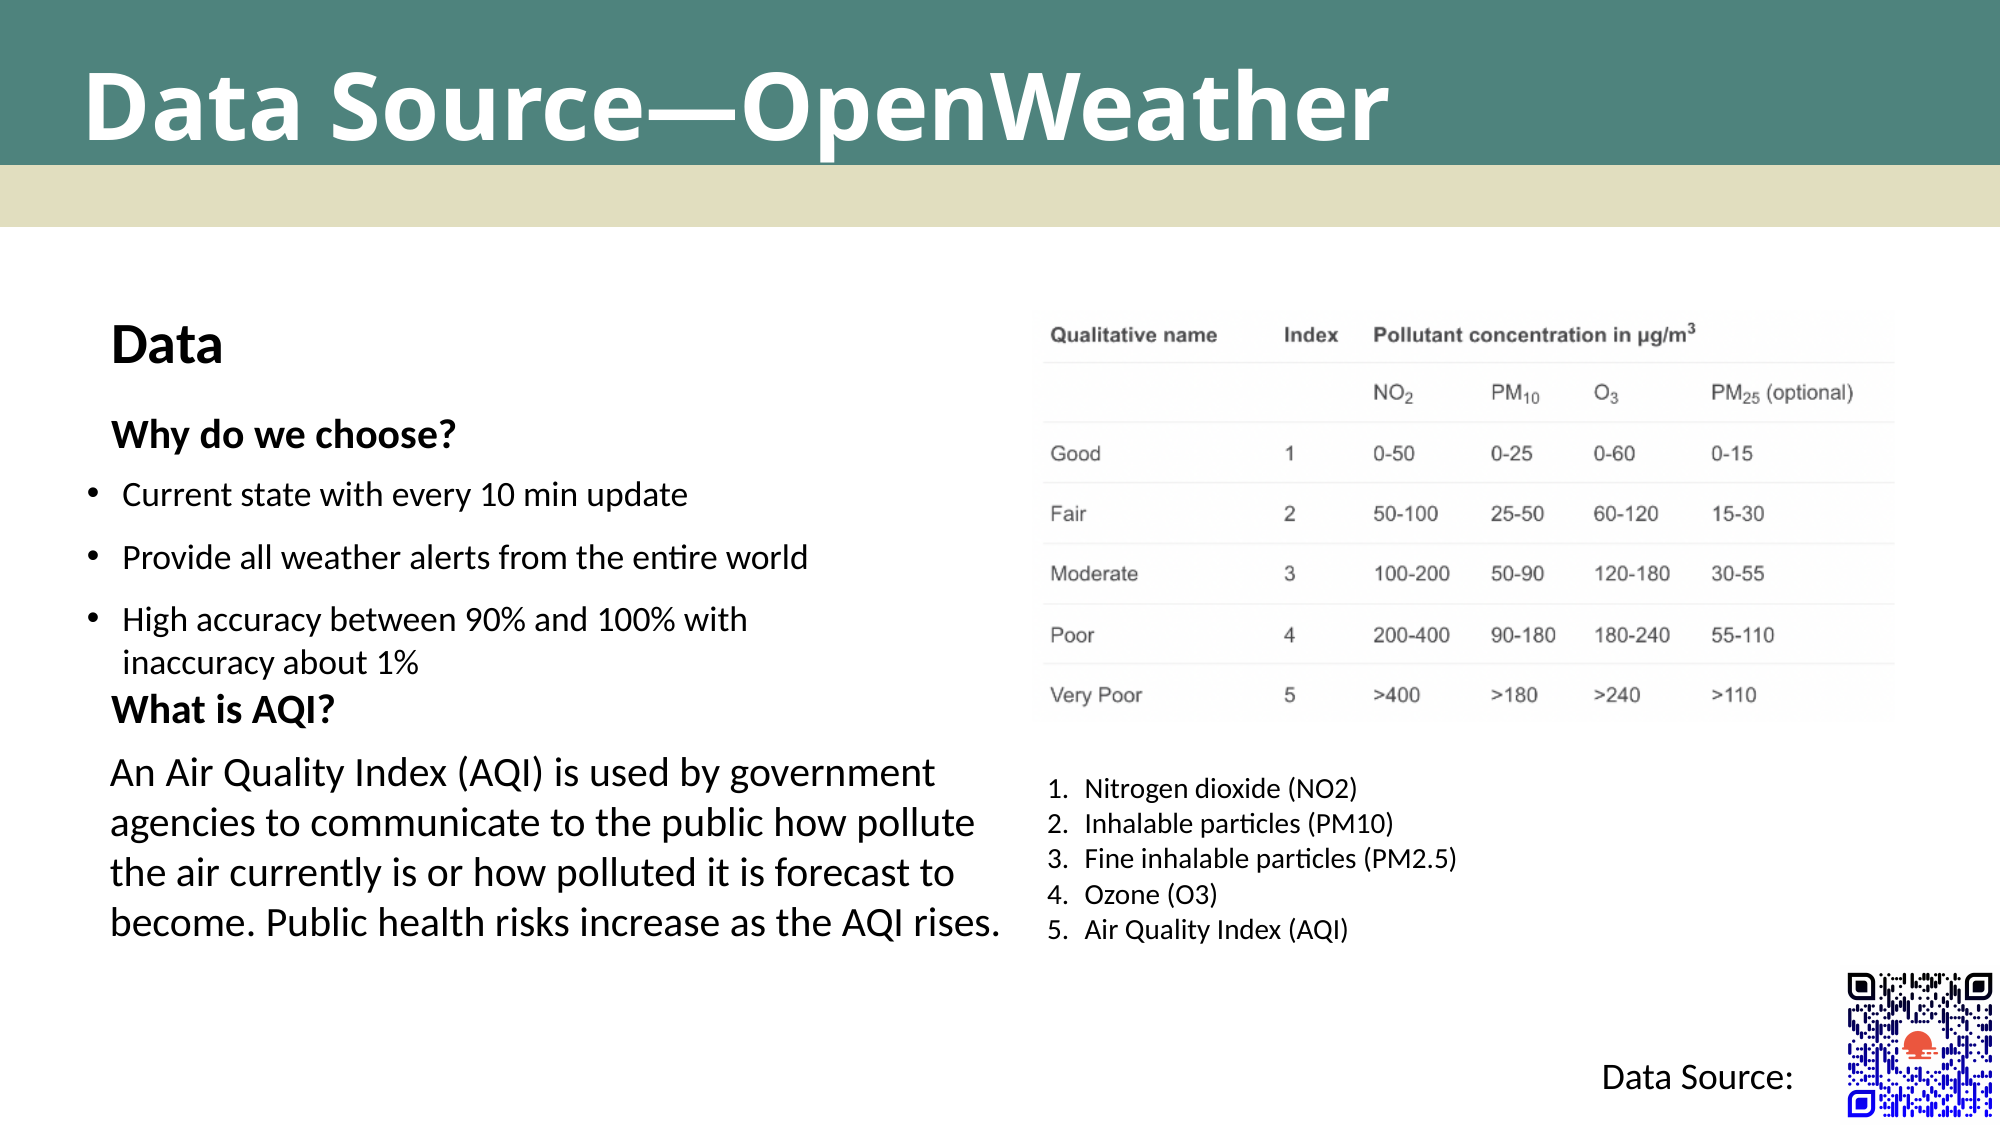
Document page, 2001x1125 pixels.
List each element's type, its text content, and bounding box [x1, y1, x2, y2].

picture [1840, 965, 2000, 1125]
title Data Source—OpenWeather [66, 1, 1792, 219]
text_box Data Source: [1587, 1045, 1840, 1105]
text_box [0, 0, 2000, 165]
text_box An Air Quality Index (AQI) is used by government agencies to communicate to the public how pollute the air currently is or how polluted it is forecast to become. Public health risks increase as the AQI rises. [94, 736, 1032, 955]
picture [1032, 305, 1904, 722]
text_box Current state with every 10 min update Provide all weather alerts from the entire world High accuracy between 90% and 100% with inaccuracy about 1% [71, 463, 915, 691]
text_box What is AQI? [95, 679, 1097, 762]
text_box Data [95, 305, 1032, 388]
text_box Nitrogen dioxide (NO2) Inhalable particles (PM10) Fine inhalable particles (PM2.5) Ozone (O3) Air Quality Index (AQI) [1032, 762, 1545, 955]
text_box [0, 165, 2000, 227]
list Why do we choose? [96, 405, 1032, 487]
